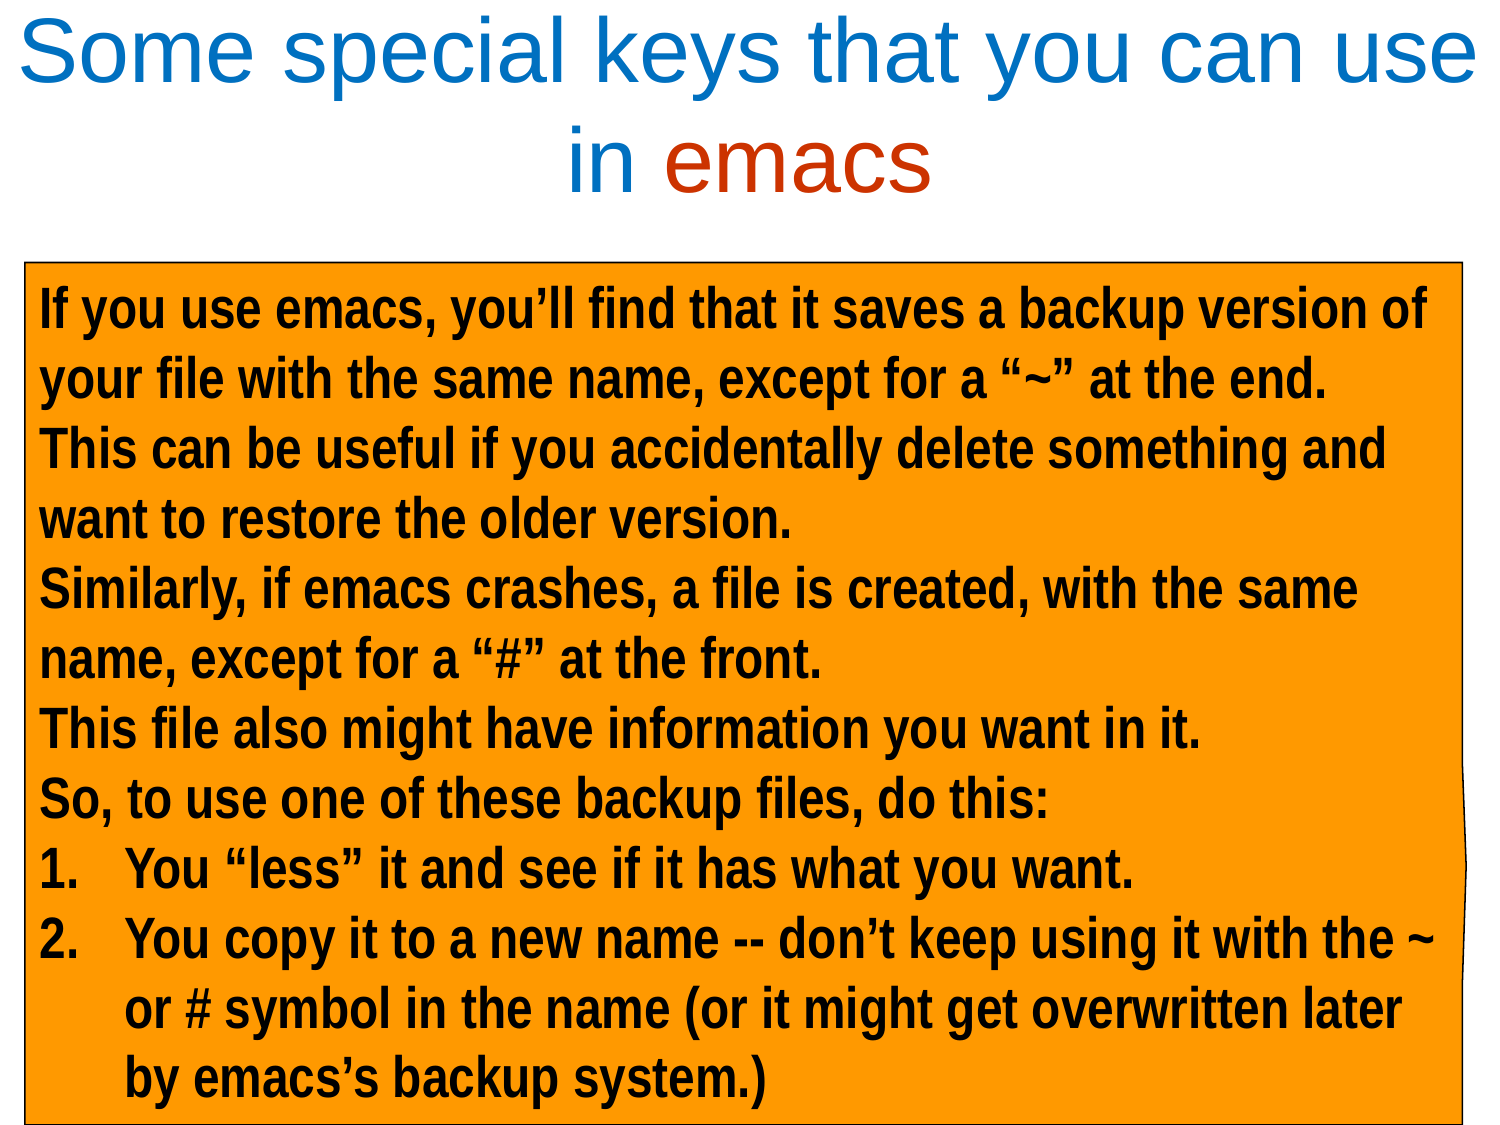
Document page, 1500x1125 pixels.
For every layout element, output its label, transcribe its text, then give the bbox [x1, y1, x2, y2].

text_box If you use emacs, you’ll find that it saves a backup version of your file with the same name, except for a “~” at the end. This can be useful if you accidentally delete something and want to restore the older version. Similarly, if emacs crashes, a file is created, with the same name, except for a “#” at the front. This file also might have information you want in it. So, to use one of these backup files, do this: You “less” it and see if it has what you want. You copy it to a new name -- don’t keep using it with the ~ or # symbol in the name (or it might get overwritten later by emacs’s backup system.) [24, 300, 1467, 1125]
text_box Some special keys that you can use in emacs [0, 12, 1500, 300]
